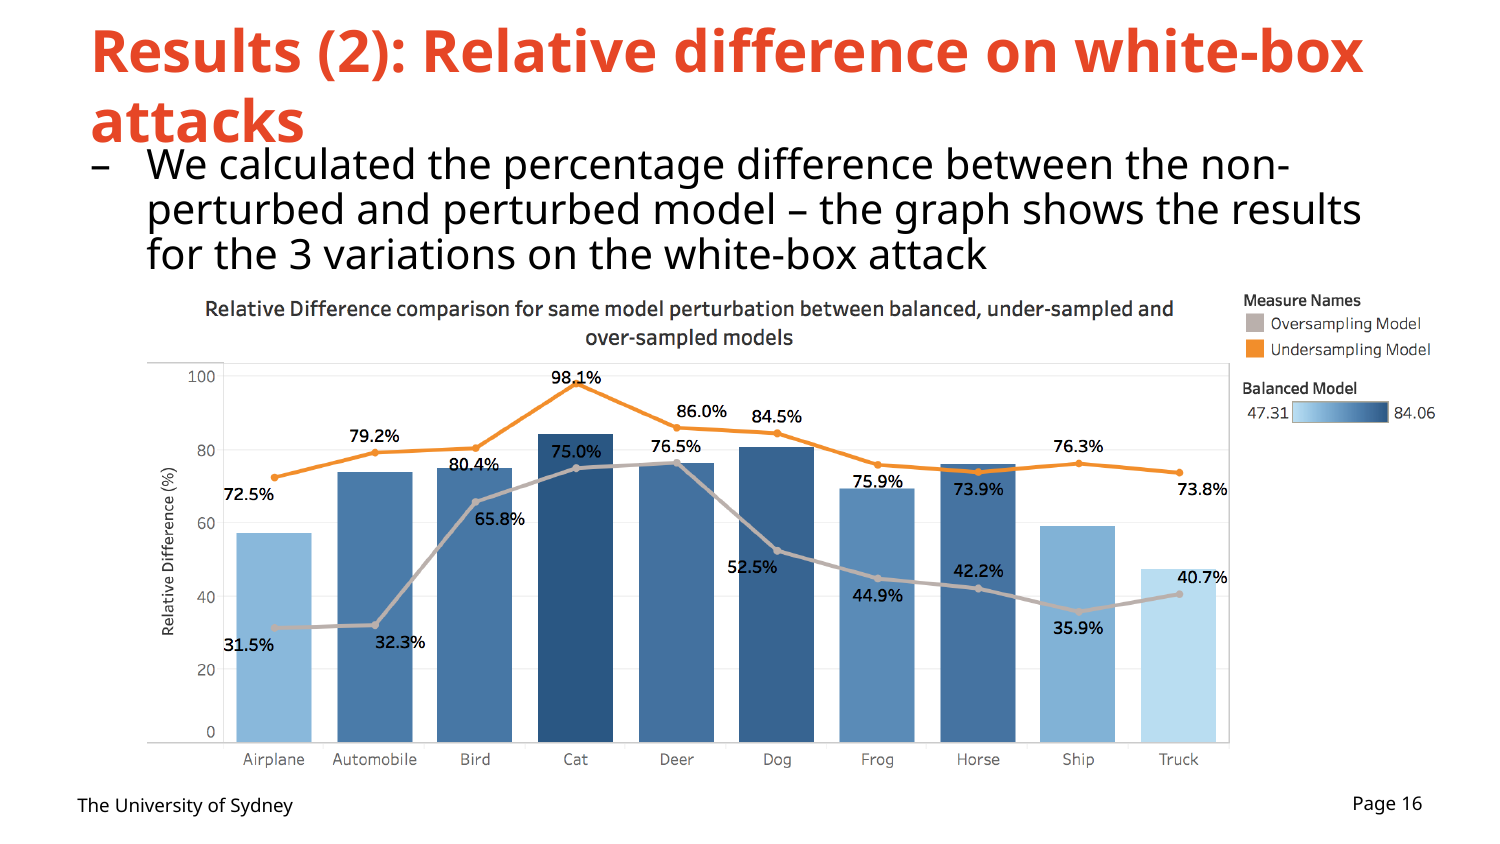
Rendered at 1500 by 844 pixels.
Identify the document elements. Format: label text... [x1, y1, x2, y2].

picture [147, 286, 1441, 771]
list We calculated the percentage difference between the non-perturbed and perturbed model – the graph shows the results for the 3 variations on the white-box attack [75, 135, 1425, 316]
title Results (2): Relative difference on white-box attacks [75, 14, 1425, 135]
